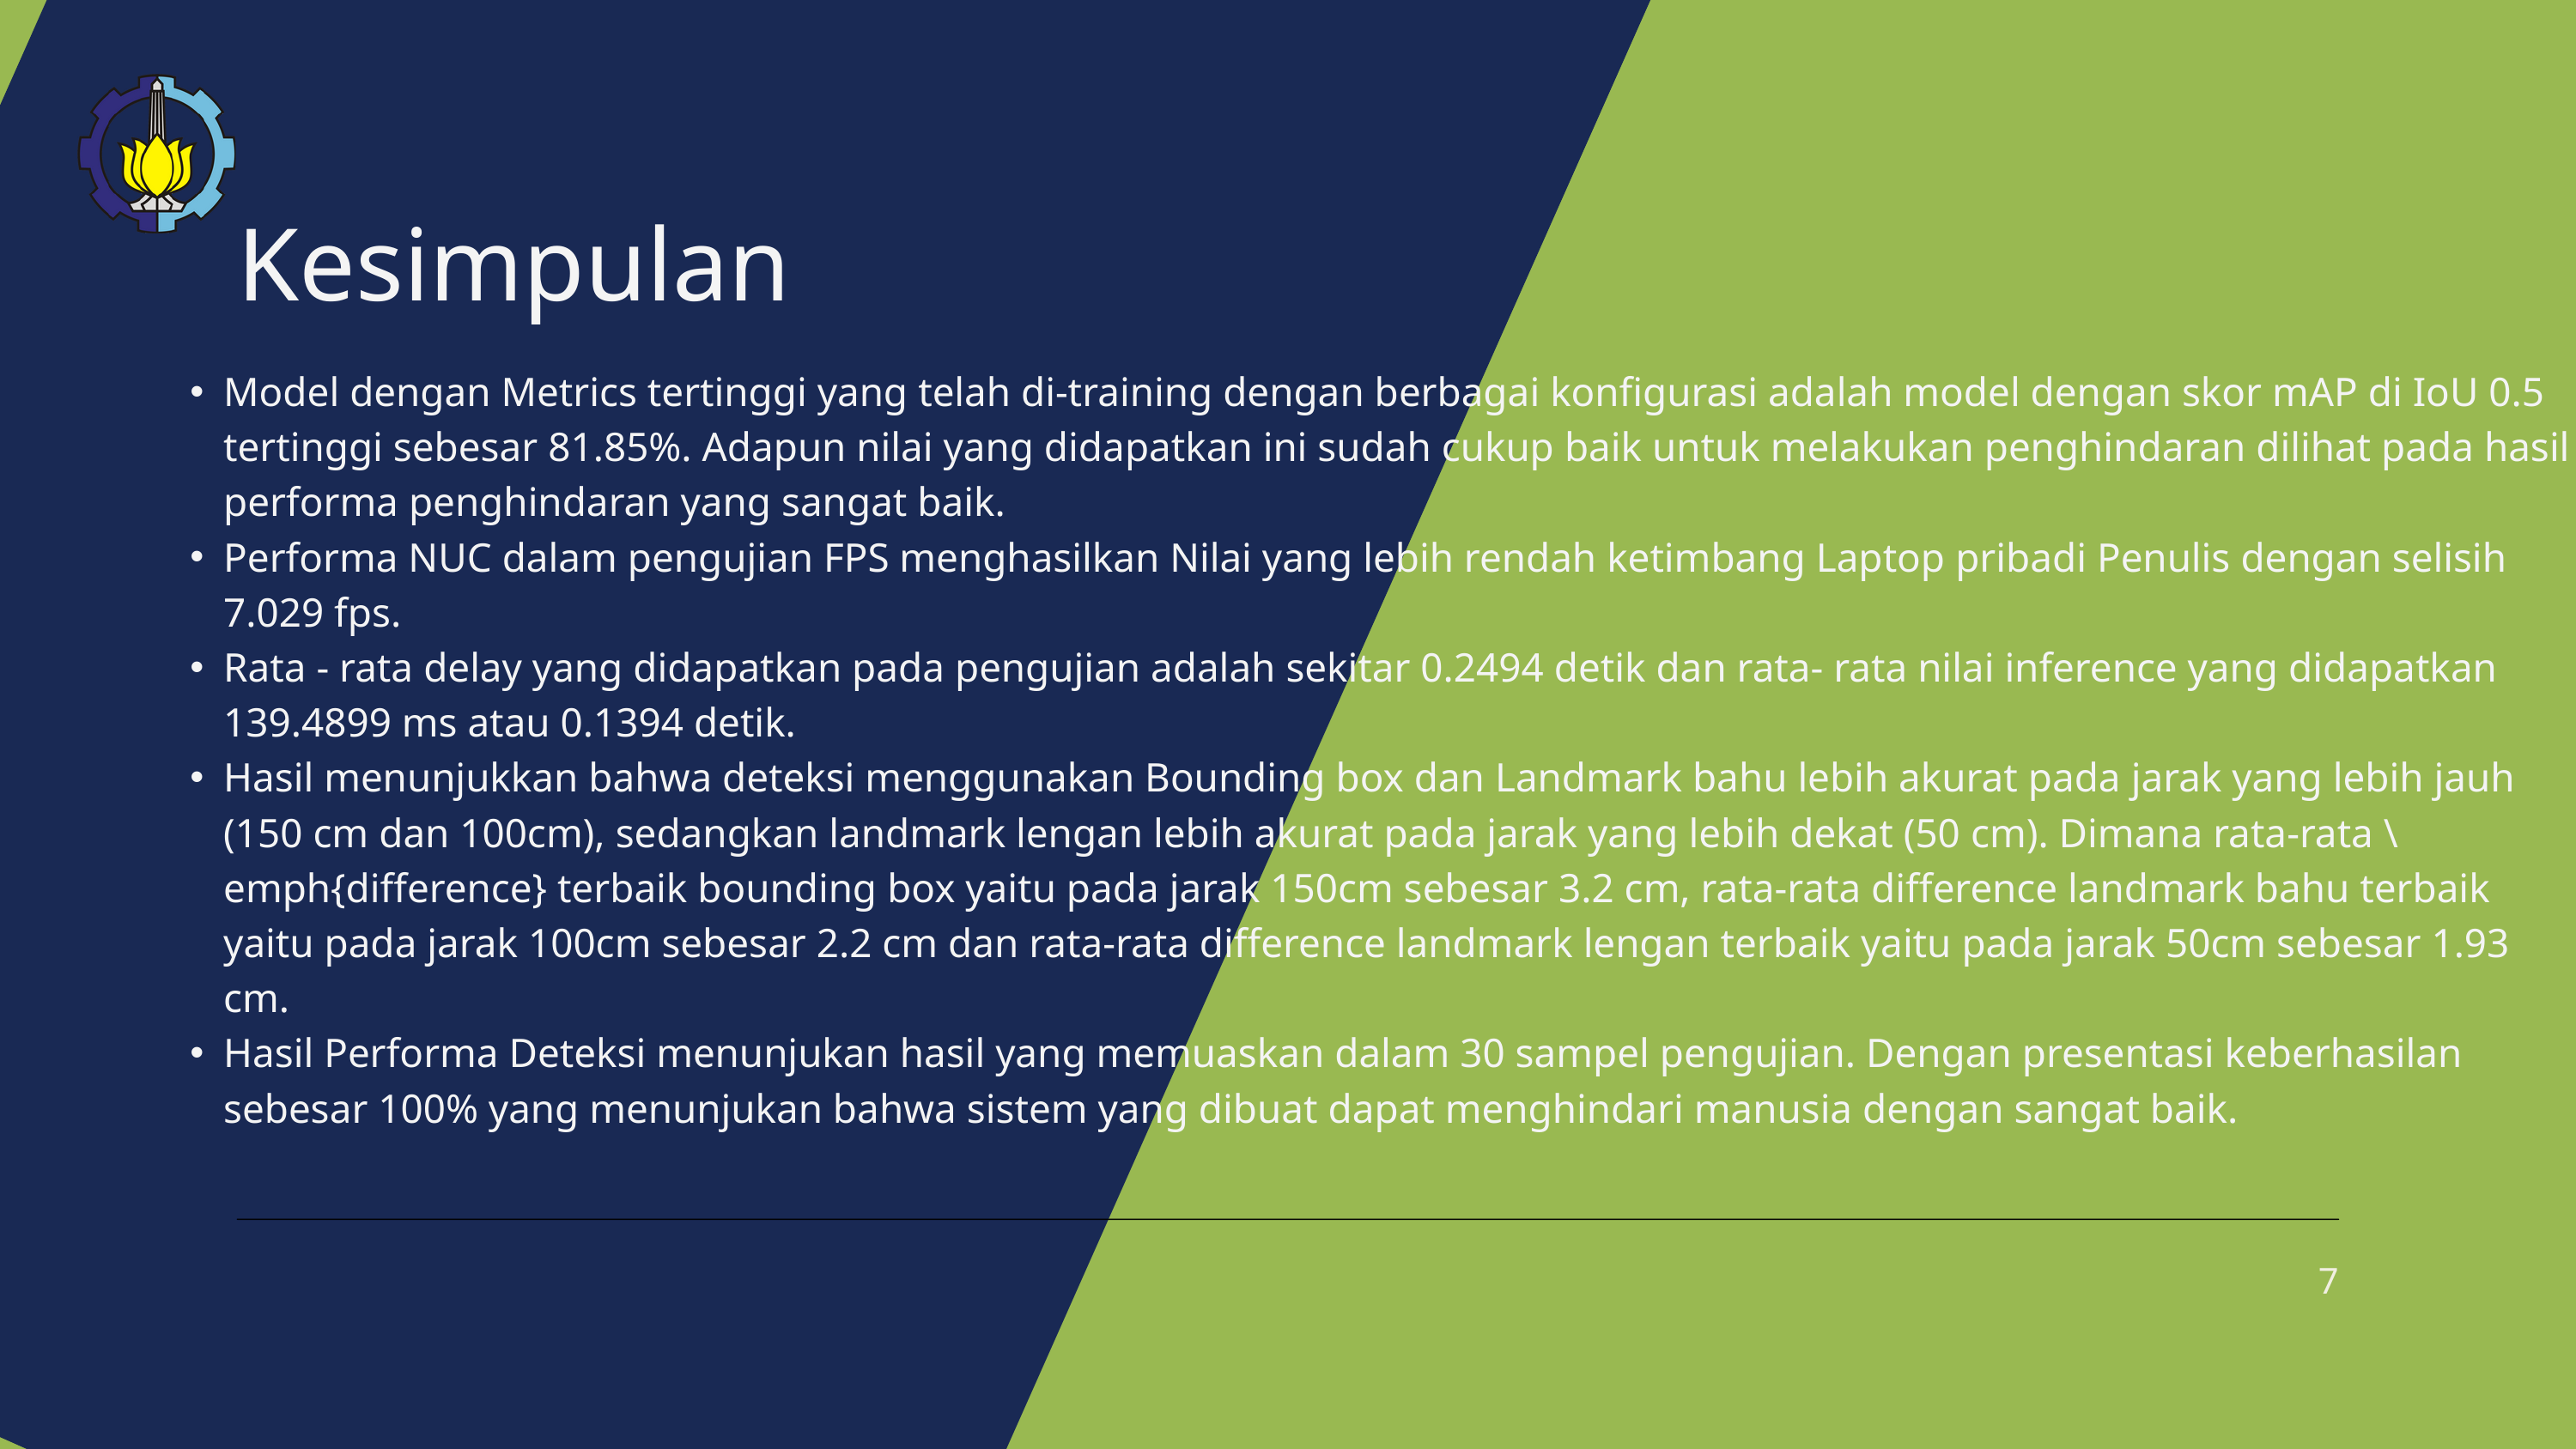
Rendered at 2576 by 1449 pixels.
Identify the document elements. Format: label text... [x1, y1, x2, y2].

text_box Model dengan Metrics tertinggi yang telah di-training dengan berbagai konfigurasi adalah model dengan skor mAP di IoU 0.5 tertinggi sebesar 81.85%. Adapun nilai yang didapatkan ini sudah cukup baik untuk melakukan penghindaran dilihat pada hasil performa penghindaran yang sangat baik. Performa NUC dalam pengujian FPS menghasilkan Nilai yang lebih rendah ketimbang Laptop pribadi Penulis dengan selisih 7.029 fps. Rata - rata delay yang didapatkan pada pengujian adalah sekitar 0.2494 detik dan rata- rata nilai inference yang didapatkan 139.4899 ms atau 0.1394 detik. Hasil menunjukkan bahwa deteksi menggunakan Bounding box dan Landmark bahu lebih akurat pada jarak yang lebih jauh (150 cm dan 100cm), sedangkan landmark lengan lebih akurat pada jarak yang lebih dekat (50 cm). Dimana rata-rata \emph{difference} terbaik bounding box yaitu pada jarak 150cm sebesar 3.2 cm, rata-rata difference landmark bahu terbaik yaitu pada jarak 100cm sebesar 2.2 cm dan rata-rata difference landmark lengan terbaik yaitu pada jarak 50cm sebesar 1.93 cm. Hasil Performa Deteksi menunjukan hasil yang memuaskan dalam 30 sampel pengujian. Dengan presentasi keberhasilan sebesar 100% yang menunjukan bahwa sistem yang dibuat dapat menghindari manusia dengan sangat baik. [1589, 359, 2576, 1131]
text_box 7 [2081, 1251, 2339, 1302]
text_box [0, 0, 1586, 1331]
